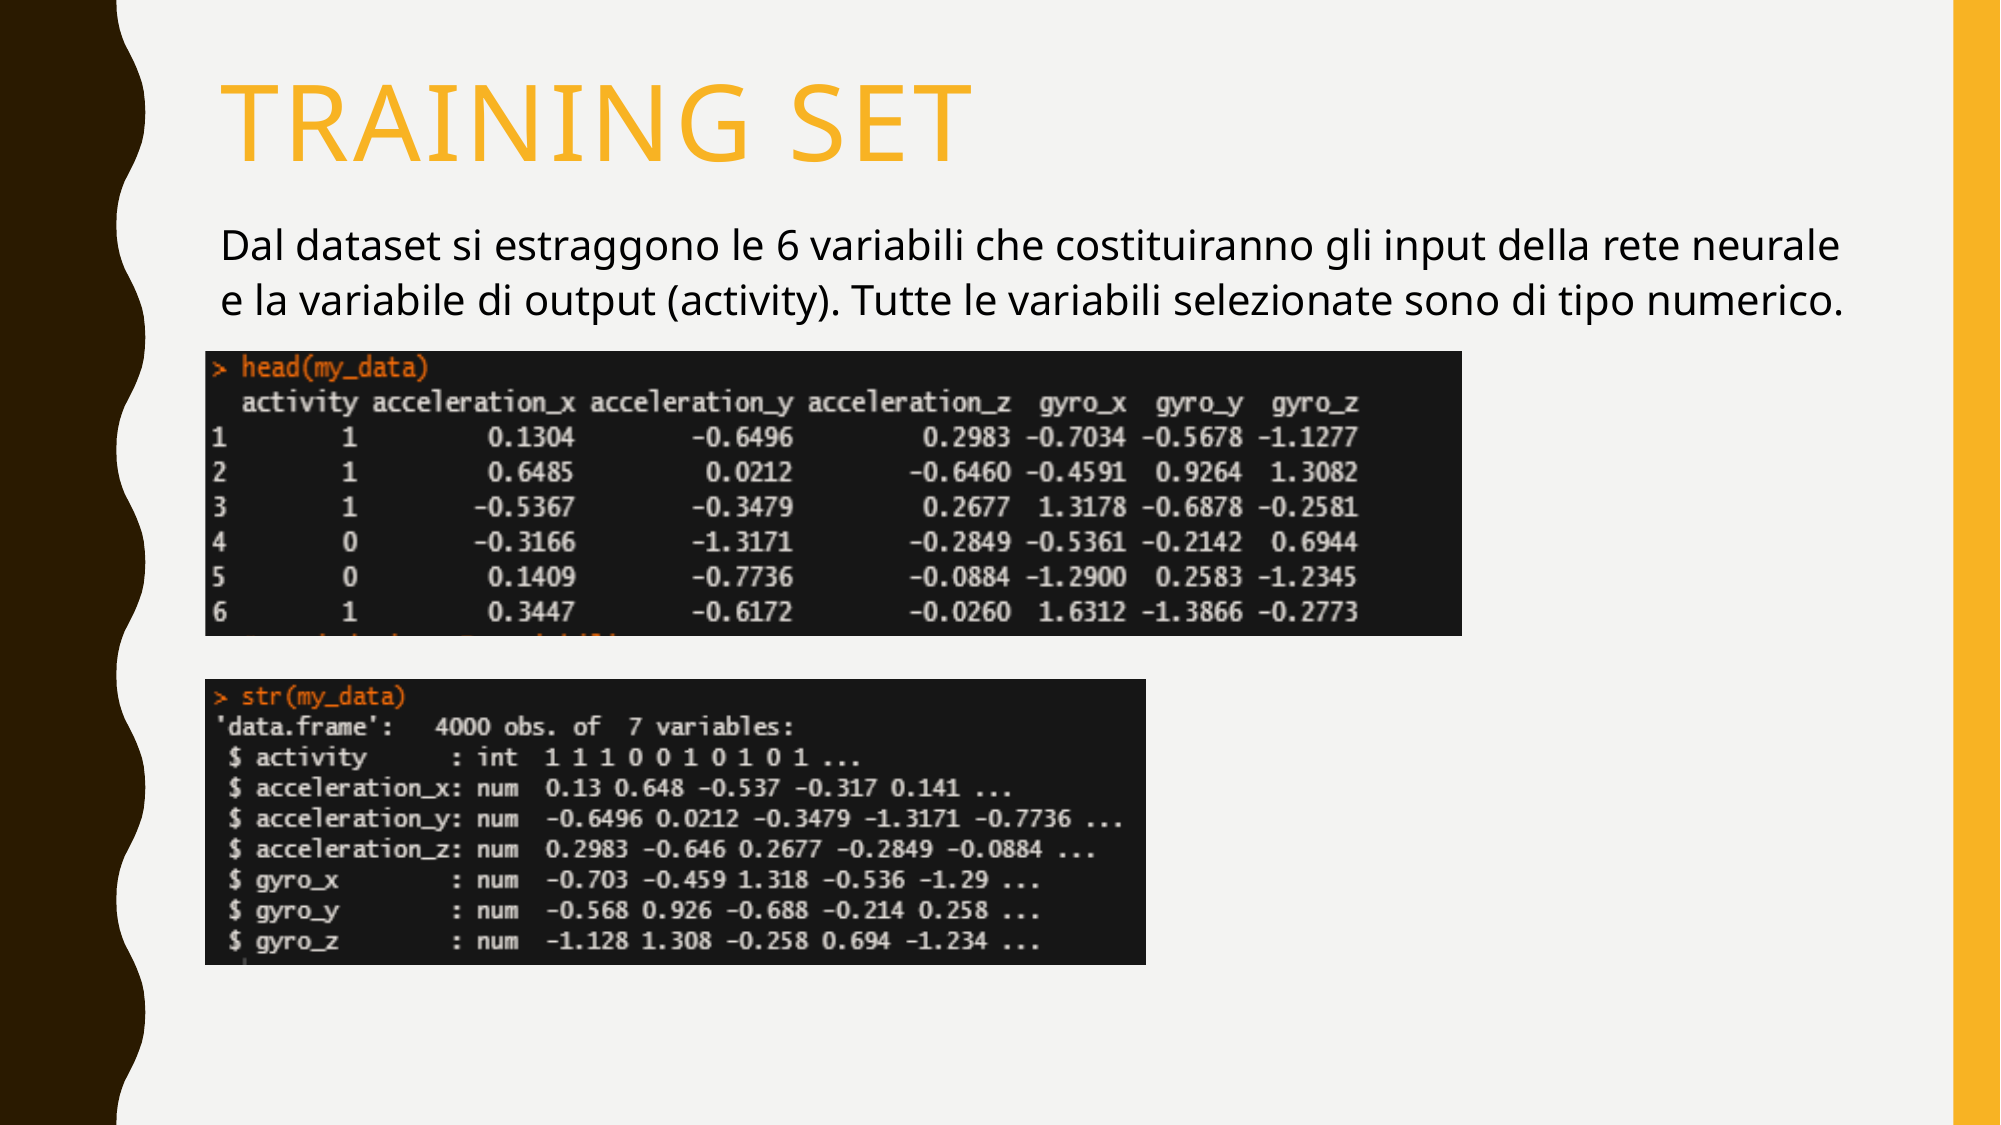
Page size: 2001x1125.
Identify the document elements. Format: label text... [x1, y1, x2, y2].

list Dal dataset si estraggono le 6 variabili che costituiranno gli input della rete neurale e la variabile di output (activity). Tutte le variabili selezionate sono di tipo numerico. [205, 206, 1875, 1032]
picture [205, 679, 1146, 965]
picture [205, 351, 1680, 636]
title Training set [205, 62, 1875, 206]
